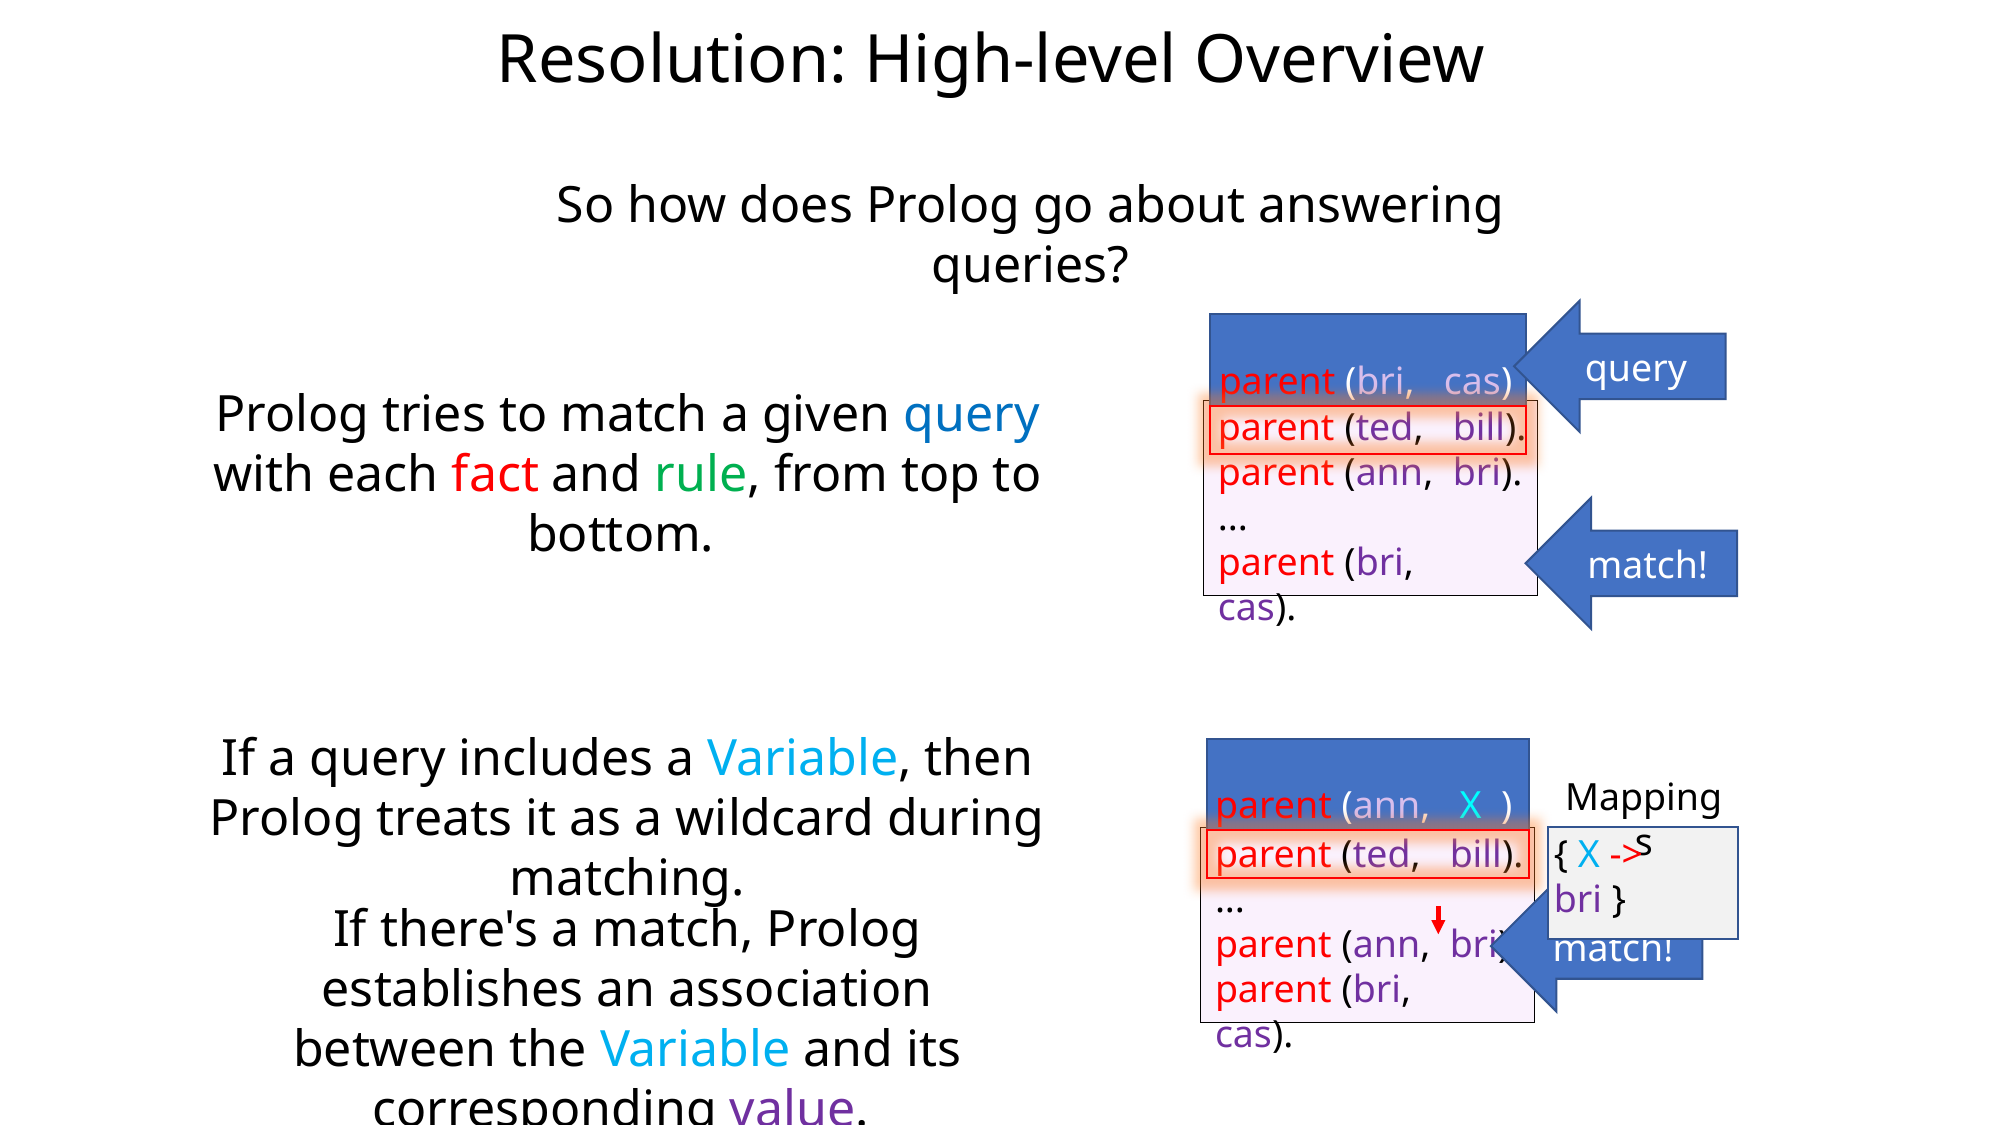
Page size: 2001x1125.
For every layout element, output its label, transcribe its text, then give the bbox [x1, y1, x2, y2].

text_box query [1538, 300, 1727, 435]
title Resolution: High-level Overview [141, 0, 1842, 155]
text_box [1544, 765, 1743, 939]
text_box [1200, 879, 1539, 1023]
text_box match! [1542, 495, 1739, 632]
text_box match! [1539, 928, 1704, 1015]
text_box { X -> bri } [1539, 822, 1544, 928]
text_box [1203, 349, 1542, 596]
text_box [1203, 304, 1538, 454]
text_box So how does Prolog go about answering queries? [478, 165, 1583, 300]
text_box If there's a match, Prolog establishes an association between the Variable and its corresponding value. [218, 889, 1037, 1125]
text_box If a query includes a Variable, then Prolog treats it as a wildcard during matching. [154, 717, 1100, 913]
text_box Prolog tries to match a given query with each fact and rule, from top to bottom. [167, 374, 1088, 569]
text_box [1200, 729, 1542, 879]
